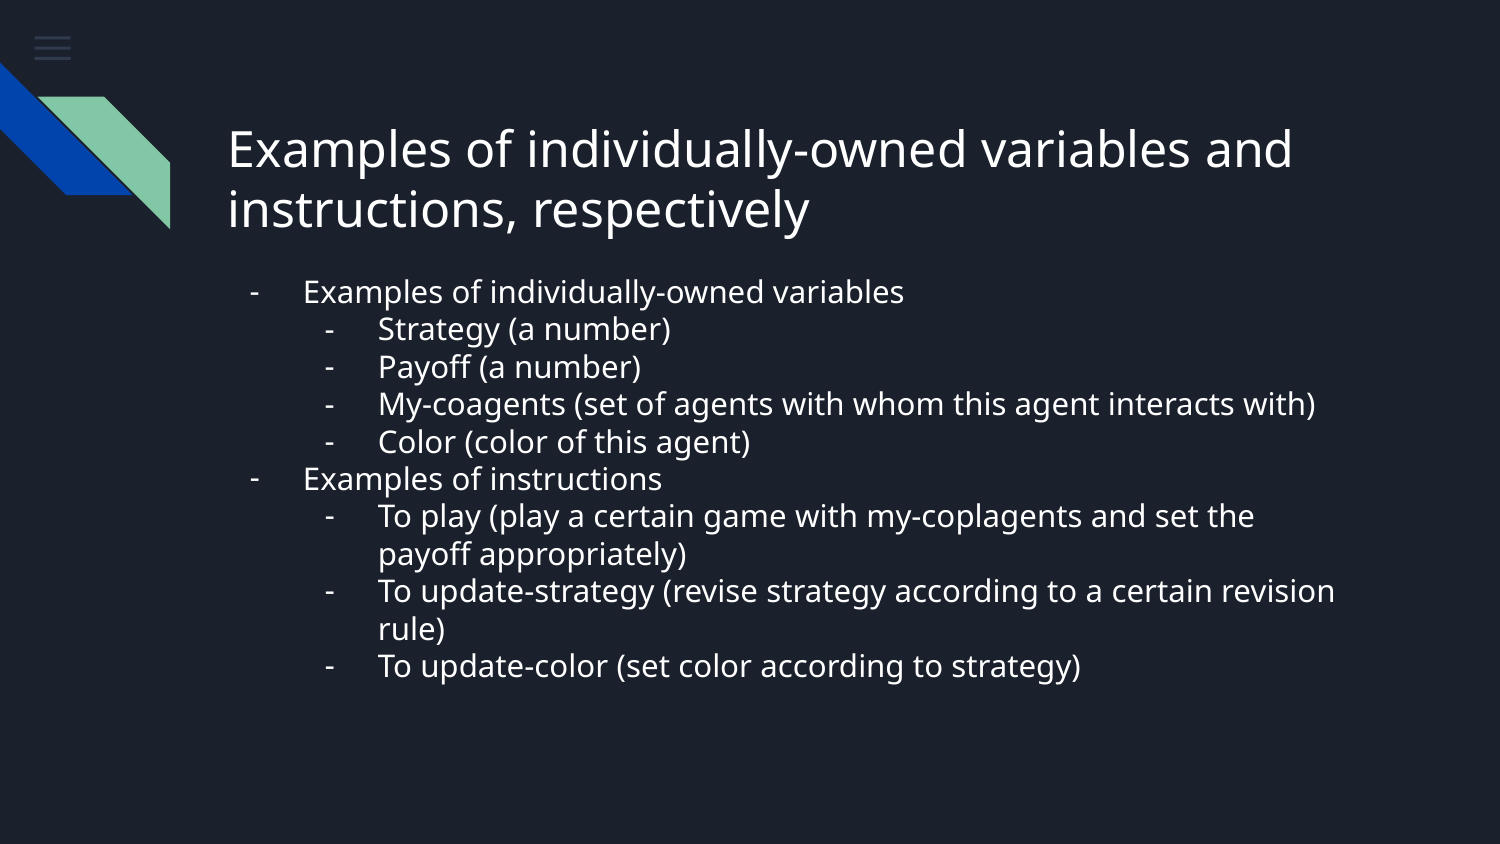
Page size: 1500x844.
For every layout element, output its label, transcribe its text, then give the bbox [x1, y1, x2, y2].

list Examples of individually-owned variables Strategy (a number) Payoff (a number) My-coagents (set of agents with whom this agent interacts with) Color (color of this agent) Examples of instructions To play (play a certain game with my-coplagents and set the payoff appropriately) To update-strategy (revise strategy according to a certain revision rule) To update-color (set color according to strategy) [212, 257, 1368, 735]
title Examples of individually-owned variables and instructions, respectively [212, 102, 1368, 252]
